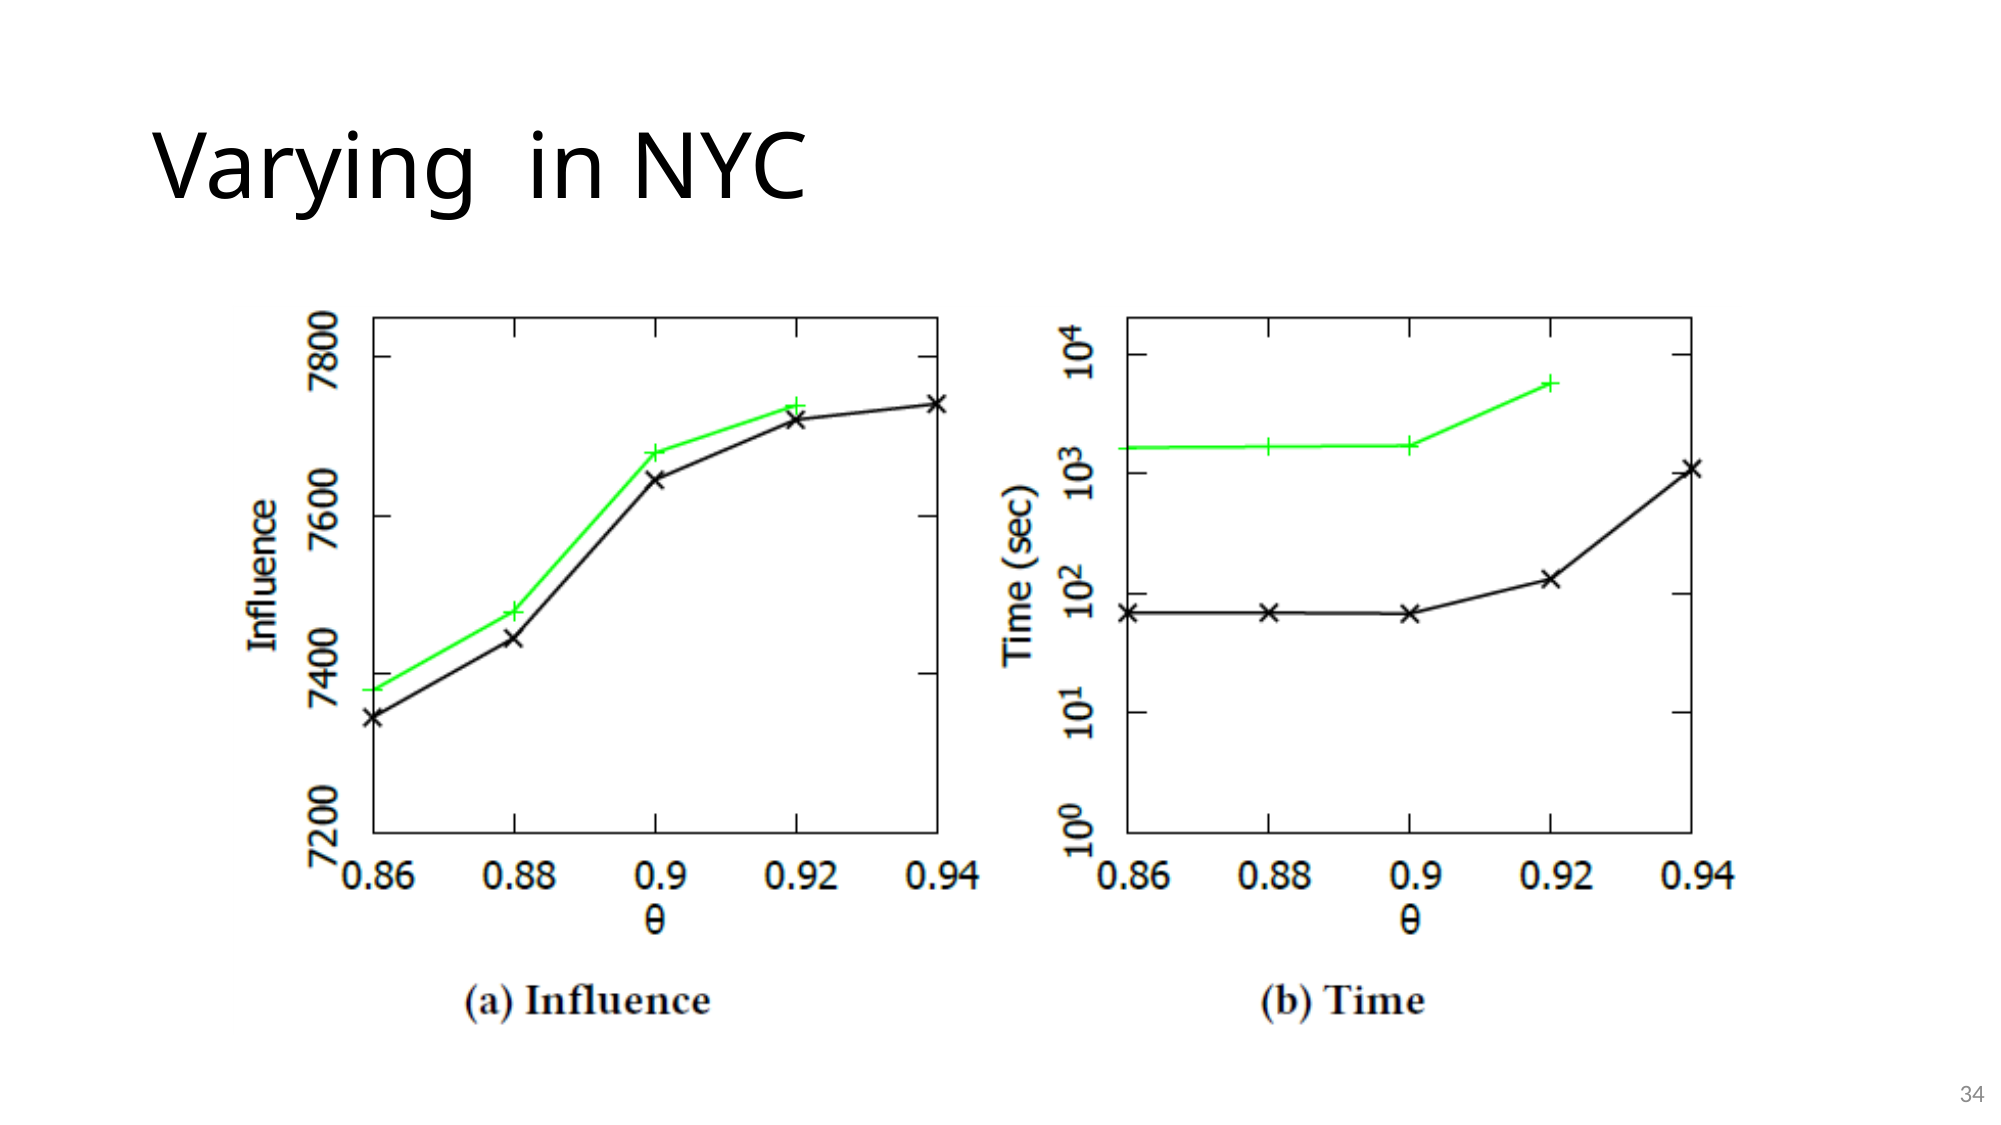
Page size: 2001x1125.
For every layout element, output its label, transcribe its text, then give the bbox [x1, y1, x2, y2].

slide_number 34 [1550, 1062, 2000, 1123]
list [232, 305, 1742, 1035]
